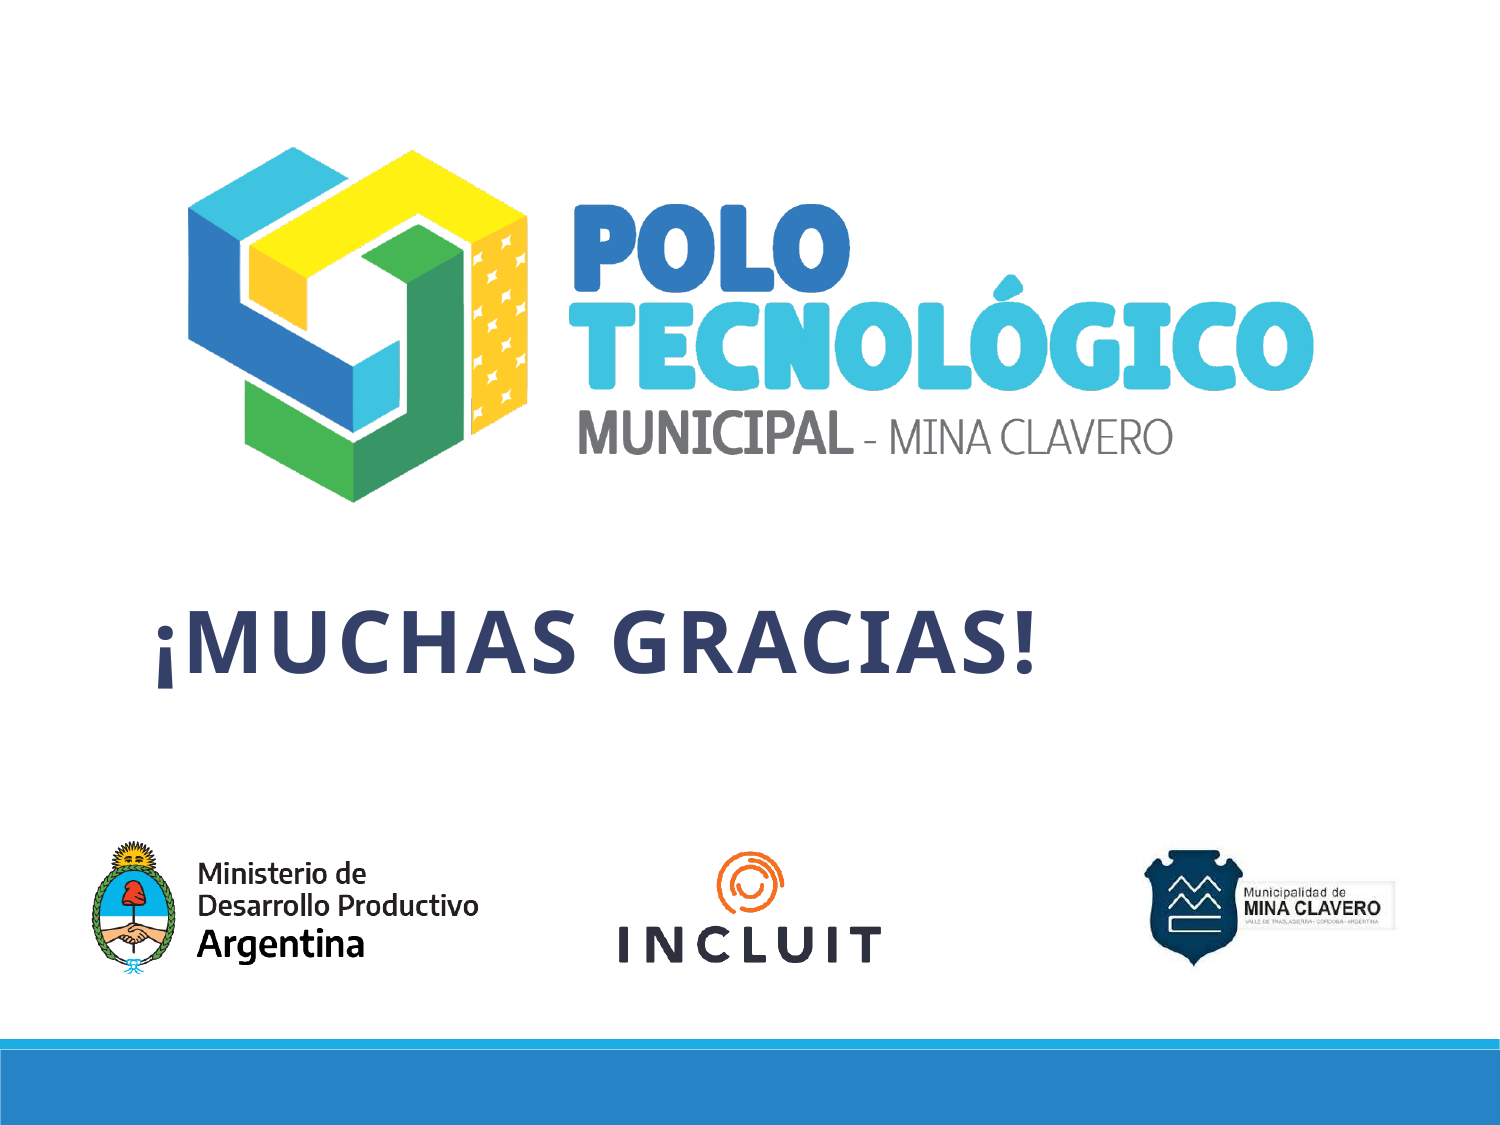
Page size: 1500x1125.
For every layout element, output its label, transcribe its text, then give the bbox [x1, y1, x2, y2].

picture [139, 79, 1363, 557]
subtitle ¡Muchas gracias! [138, 591, 1105, 779]
picture [619, 845, 881, 963]
picture [132, 961, 139, 968]
picture [91, 840, 479, 974]
picture [1135, 840, 1403, 975]
